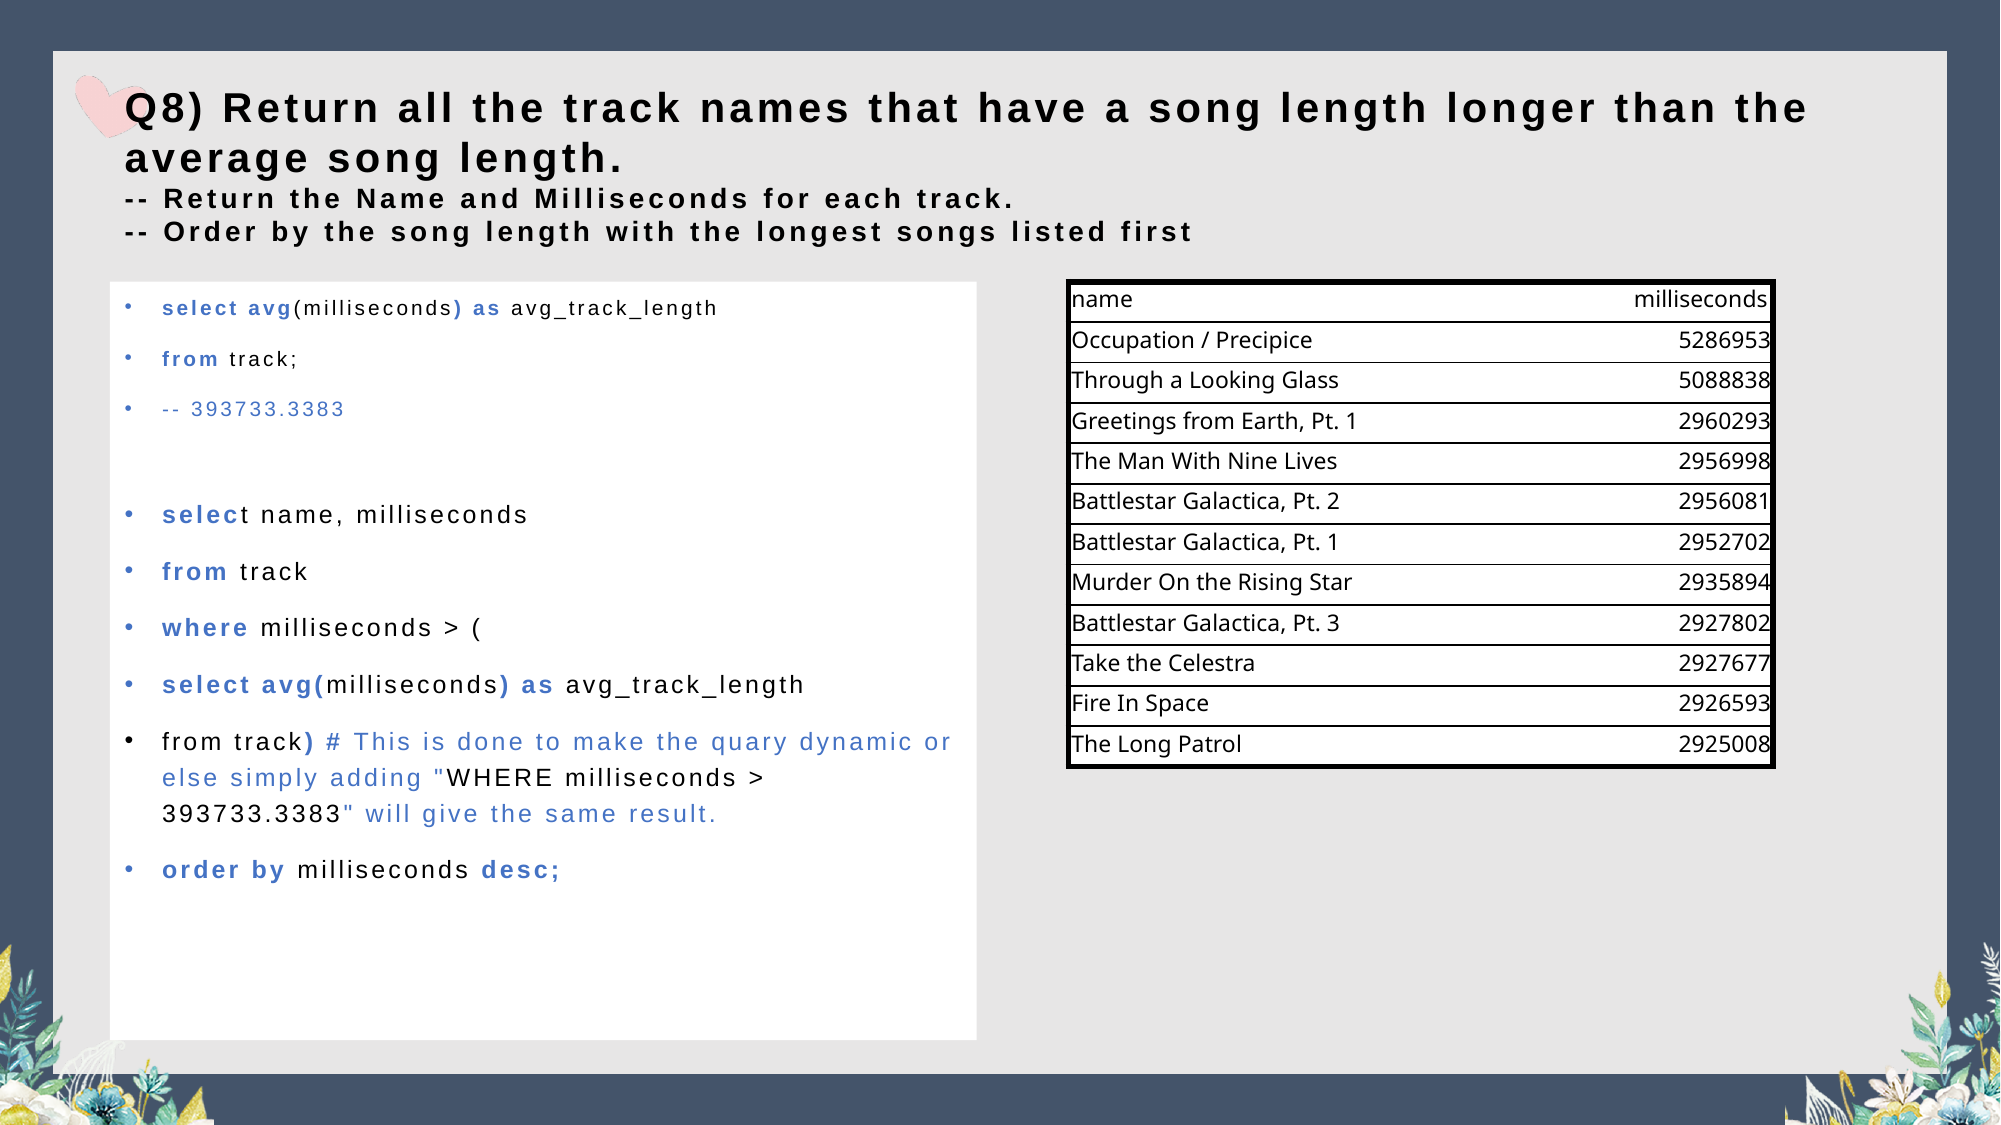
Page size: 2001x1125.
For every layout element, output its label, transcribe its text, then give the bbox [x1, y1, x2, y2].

title Q8) Return all the track names that have a song length longer than the average song length. -- Return the Name and Milliseconds for each track. -- Order by the song length with the longest songs listed first [109, 72, 1891, 282]
table_cell 2956998 [1631, 444, 1770, 483]
table_header milliseconds [1631, 285, 1770, 321]
table_cell The Man With Nine Lives [1071, 444, 1631, 483]
table_cell 2925008 [1631, 727, 1770, 764]
table_header name [1071, 285, 1631, 321]
table_cell Battlestar Galactica, Pt. 2 [1071, 485, 1631, 523]
table_cell 2960293 [1631, 404, 1770, 442]
table_cell Greetings from Earth, Pt. 1 [1071, 404, 1631, 442]
table_cell 2952702 [1631, 525, 1770, 564]
table_cell Through a Looking Glass [1071, 363, 1631, 402]
table_cell 2926593 [1631, 687, 1770, 725]
table_cell 2927802 [1631, 606, 1770, 644]
table_cell 5286953 [1631, 323, 1770, 362]
list select avg(milliseconds) as avg_track_length from track; -- 393733.3383 select name, milliseconds from track where milliseconds > ( select avg(milliseconds) as avg_track_length from track) # This is done to make the quary dynamic or else simply adding "WHERE milliseconds > 393733.3383" will give the same result. order by milliseconds desc; [109, 281, 977, 1041]
table_cell Occupation / Precipice [1071, 323, 1631, 362]
table_cell 2956081 [1631, 485, 1770, 523]
table_cell 5088838 [1631, 363, 1770, 402]
table_cell Battlestar Galactica, Pt. 1 [1071, 525, 1631, 564]
picture [0, 926, 214, 1125]
table_cell 2935894 [1631, 565, 1770, 604]
table_cell 2927677 [1631, 646, 1770, 685]
table_cell Take the Celestra [1071, 646, 1631, 685]
table_cell Murder On the Rising Star [1071, 565, 1631, 604]
picture [72, 75, 109, 138]
picture [1785, 942, 2001, 1125]
table_cell Fire In Space [1071, 687, 1631, 725]
table_cell The Long Patrol [1071, 727, 1631, 764]
table_cell Battlestar Galactica, Pt. 3 [1071, 606, 1631, 644]
